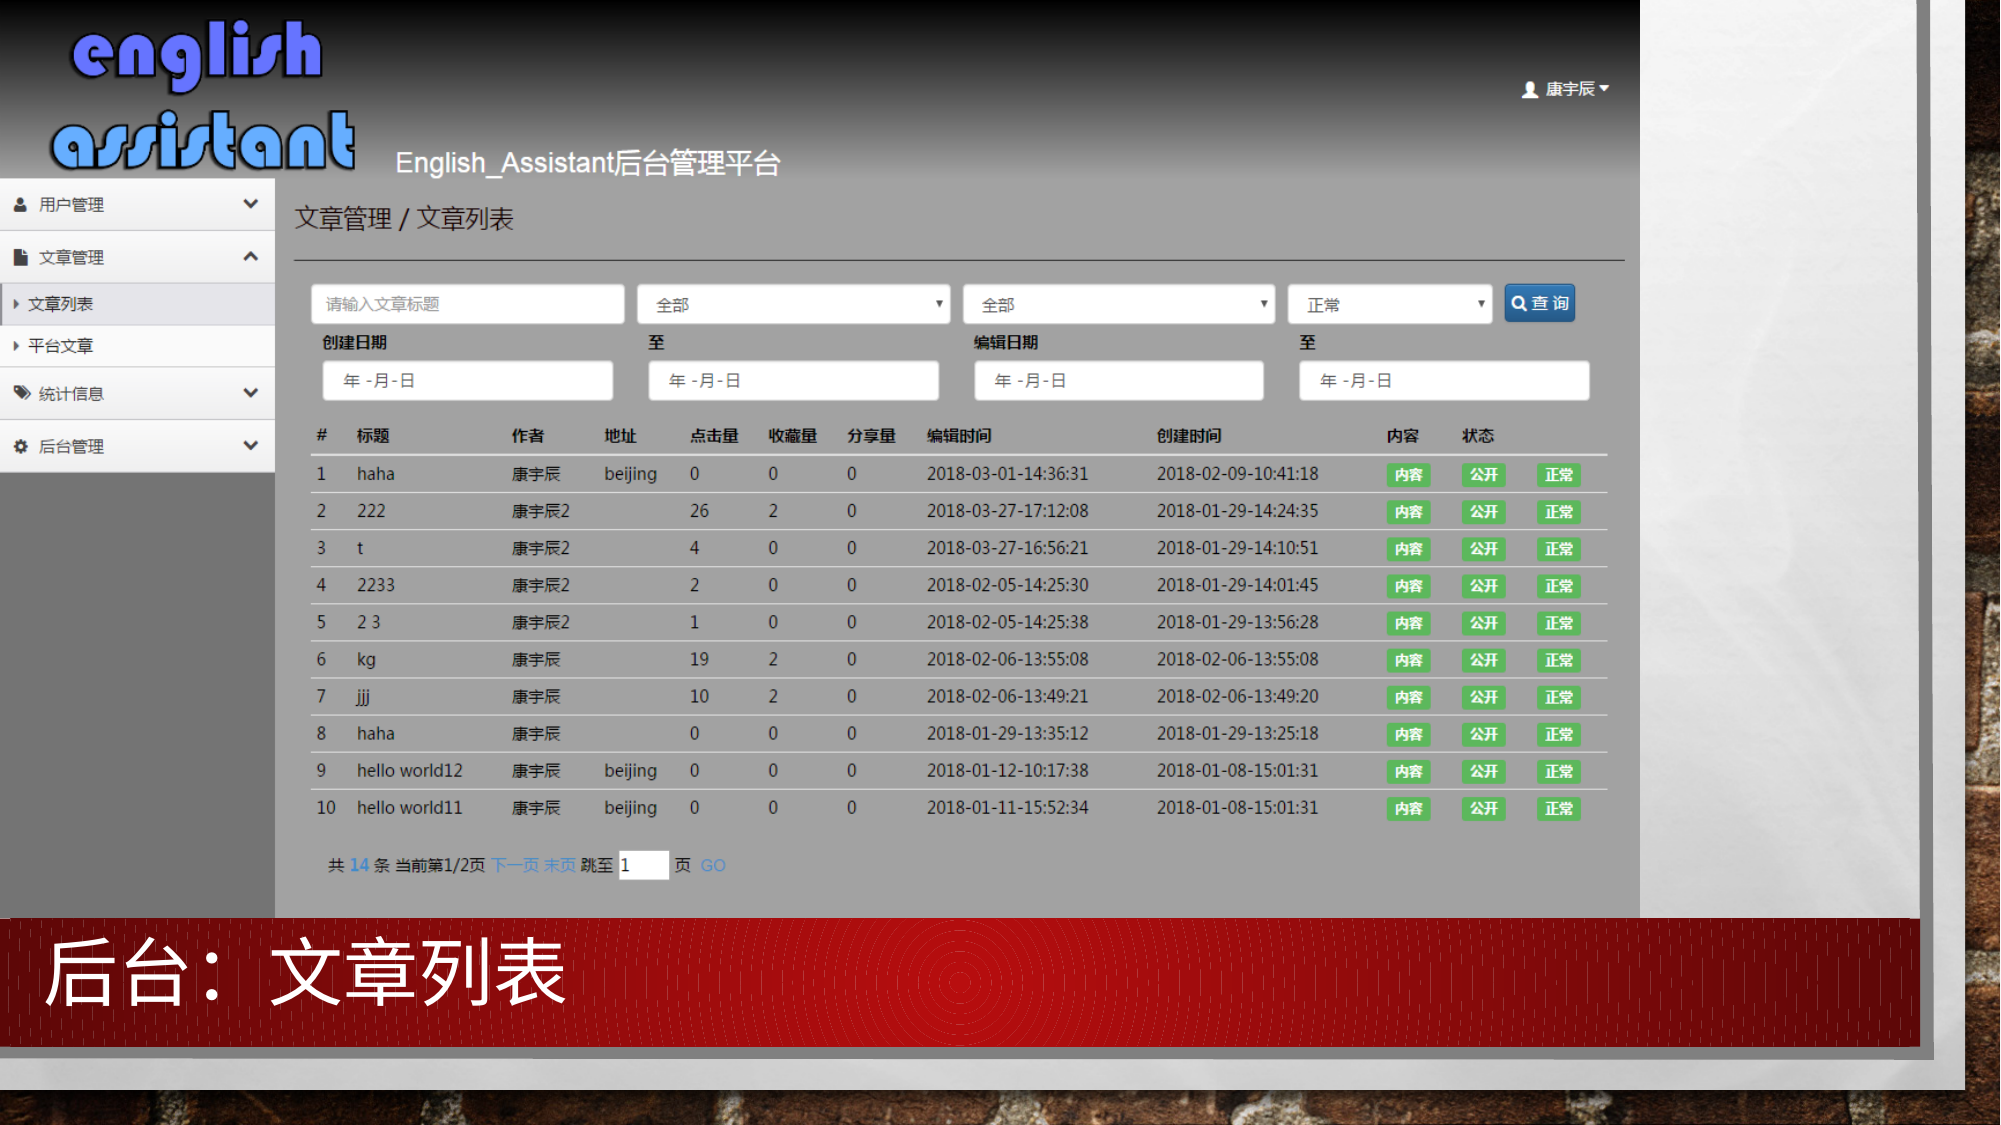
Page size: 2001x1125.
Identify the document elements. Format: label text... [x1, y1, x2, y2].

picture [0, 0, 1640, 918]
picture [0, 0, 2000, 1125]
text_box 后台：文章列表 [28, 881, 1734, 1071]
